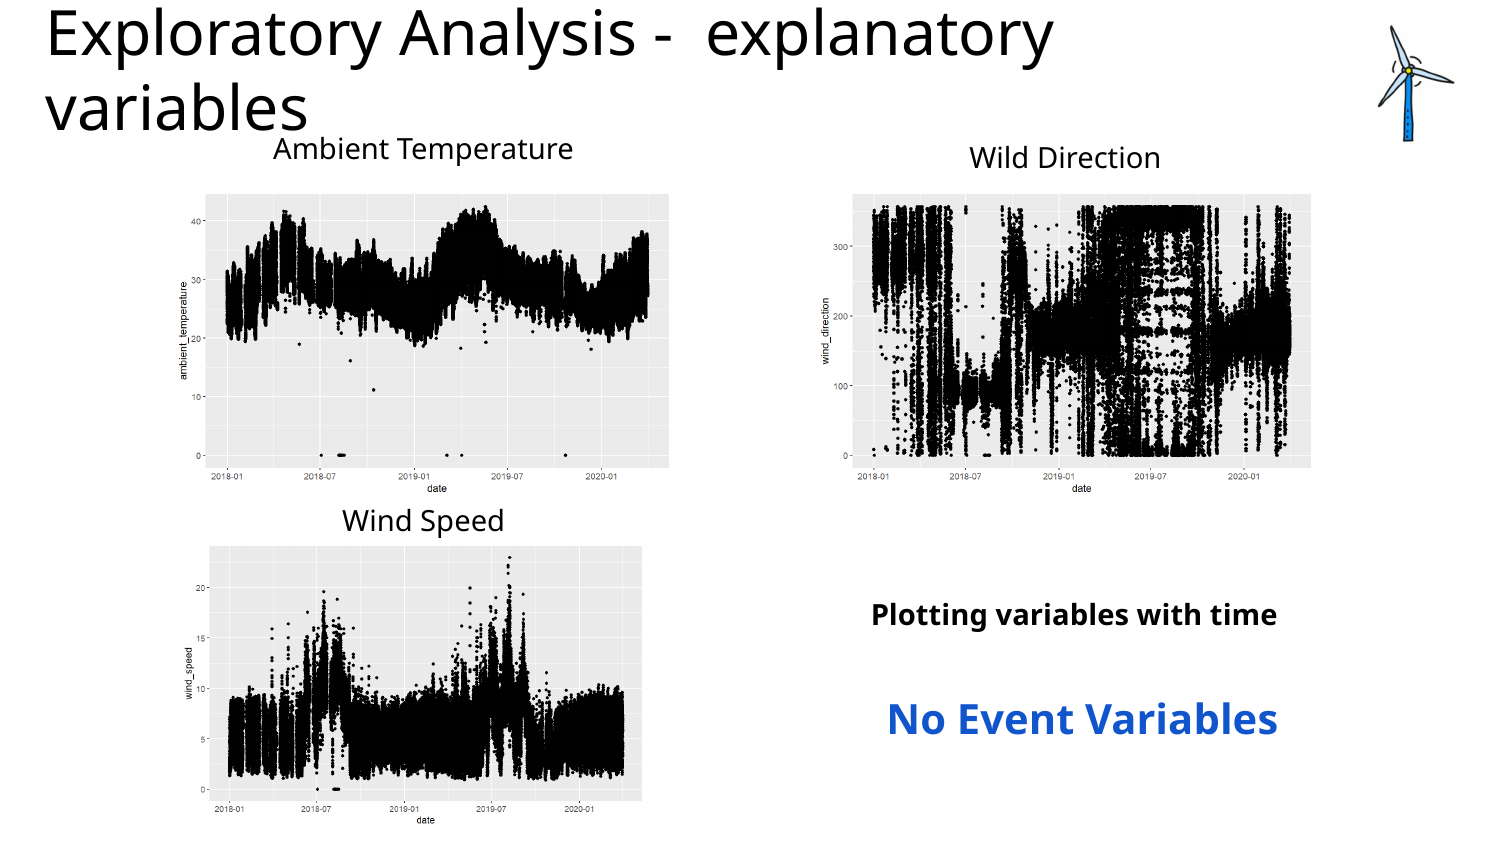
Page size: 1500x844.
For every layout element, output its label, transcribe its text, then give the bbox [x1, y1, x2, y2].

text_box Plotting variables with time [841, 581, 1308, 647]
picture [173, 189, 675, 500]
text_box Wind Speed [243, 508, 604, 539]
title Exploratory Analysis - explanatory variables [45, 28, 1226, 108]
text_box Ambient Temperature [243, 115, 604, 181]
picture [814, 189, 1316, 500]
picture [1332, 0, 1500, 160]
text_box Wild Direction [885, 124, 1246, 188]
picture [179, 540, 647, 830]
text_box No Event Variables [849, 677, 1316, 758]
